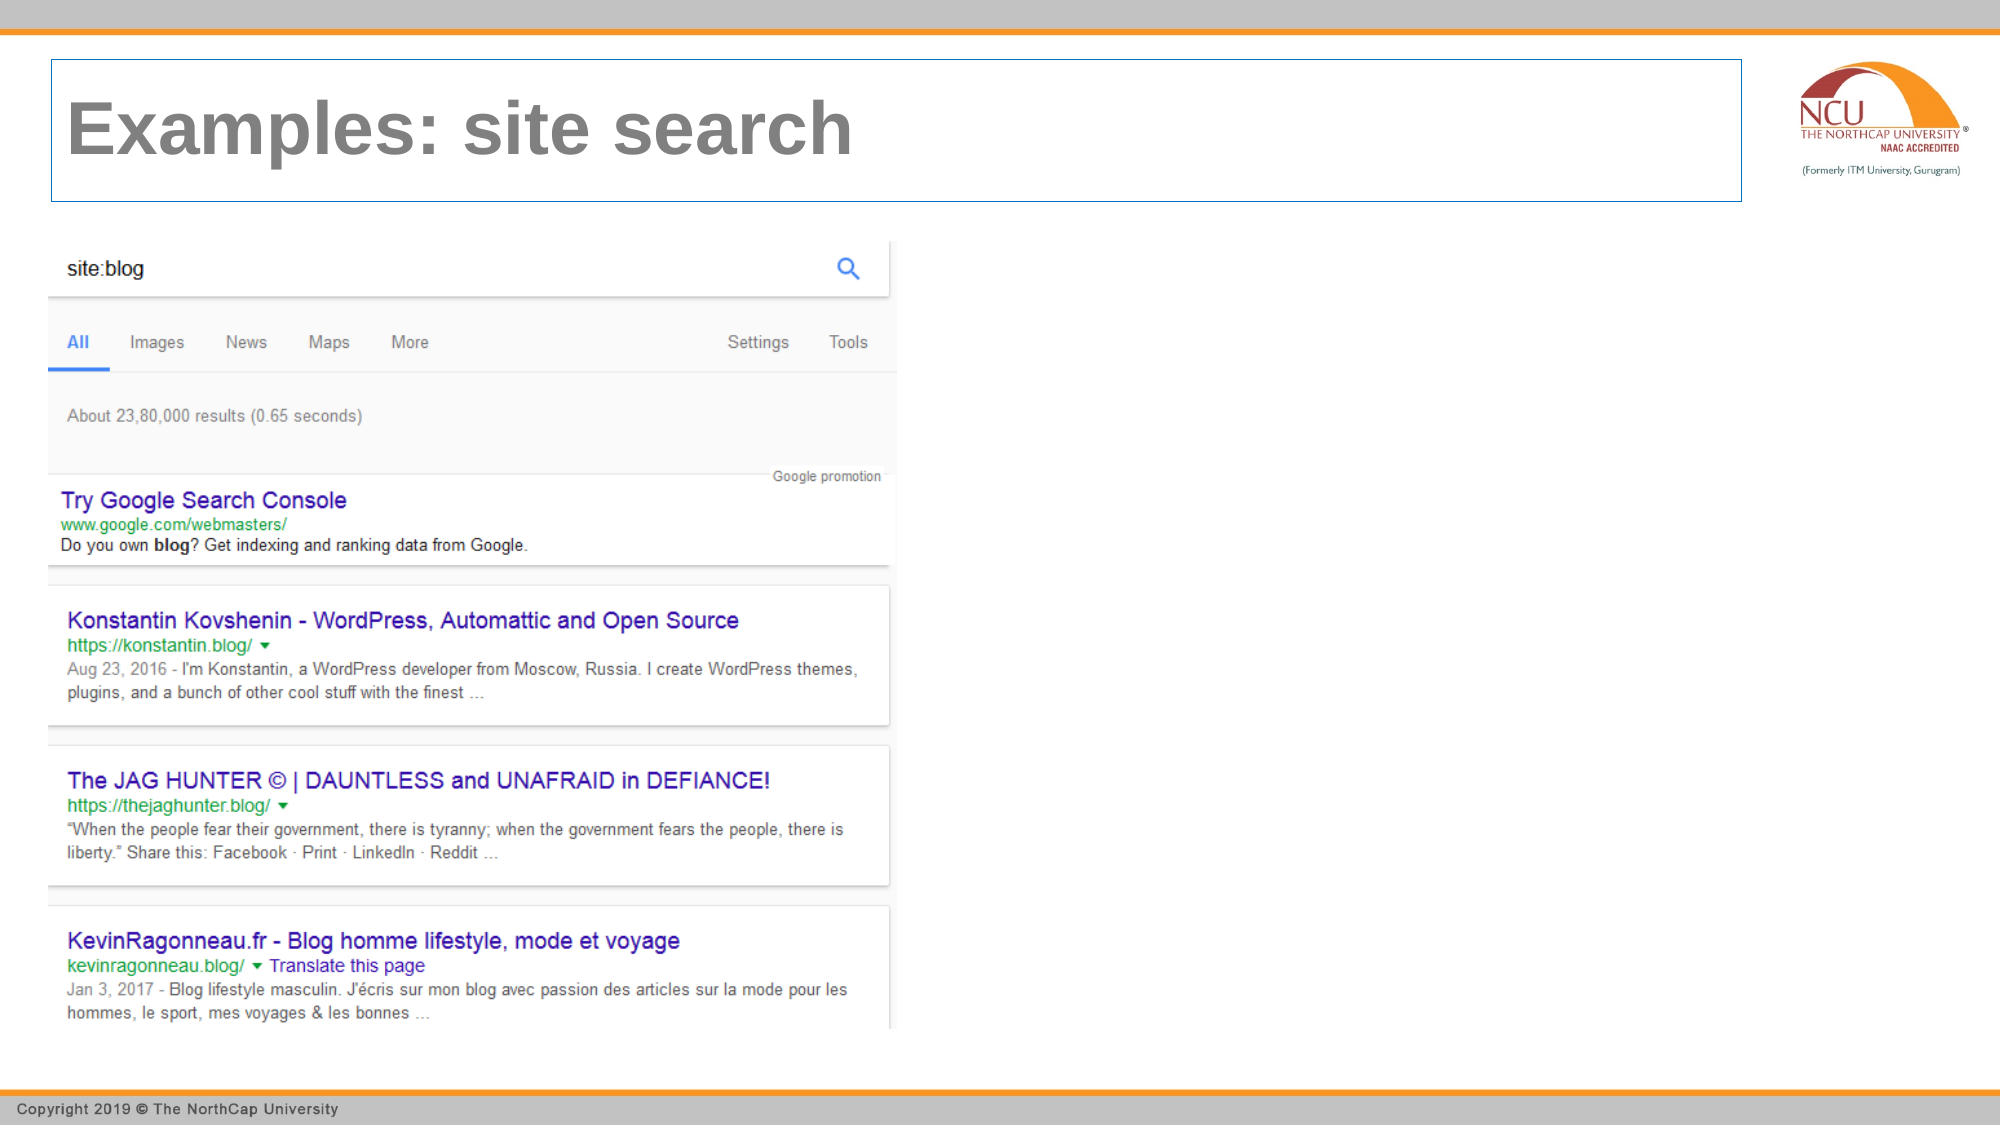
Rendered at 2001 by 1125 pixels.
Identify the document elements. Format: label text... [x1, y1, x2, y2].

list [48, 241, 897, 1029]
title Examples: site search [51, 59, 1742, 202]
picture [0, 0, 2000, 1125]
